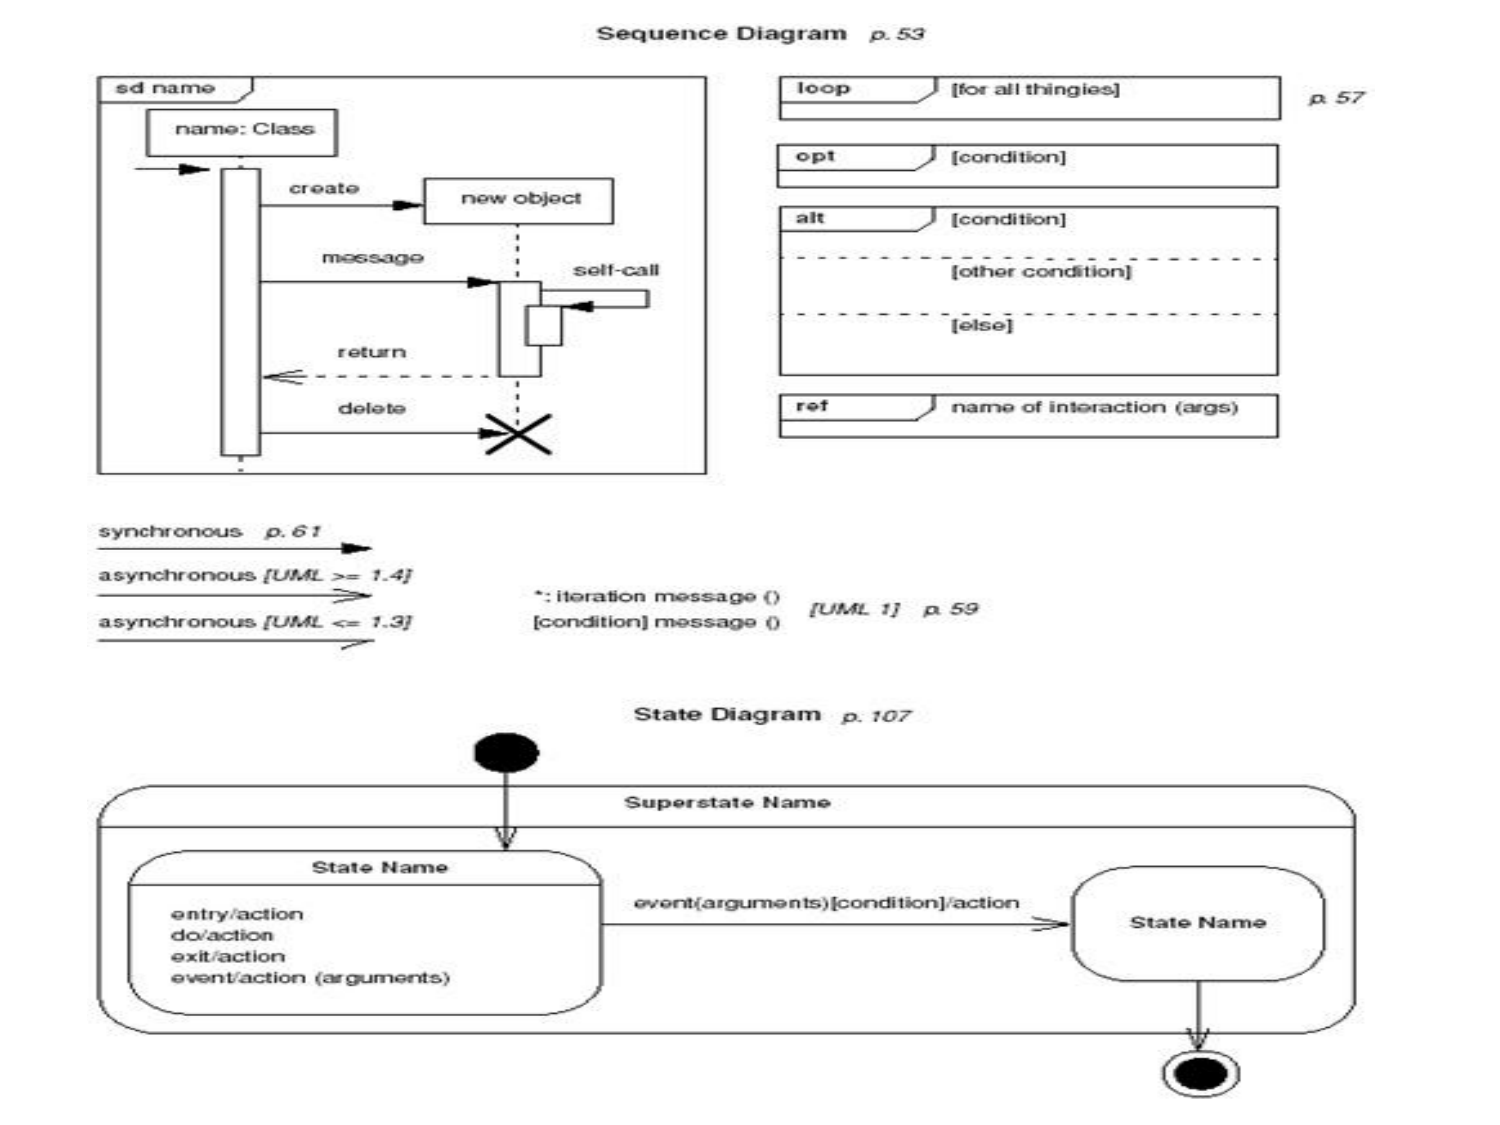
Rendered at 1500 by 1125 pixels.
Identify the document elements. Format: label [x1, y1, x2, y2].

picture [87, 23, 1376, 1102]
